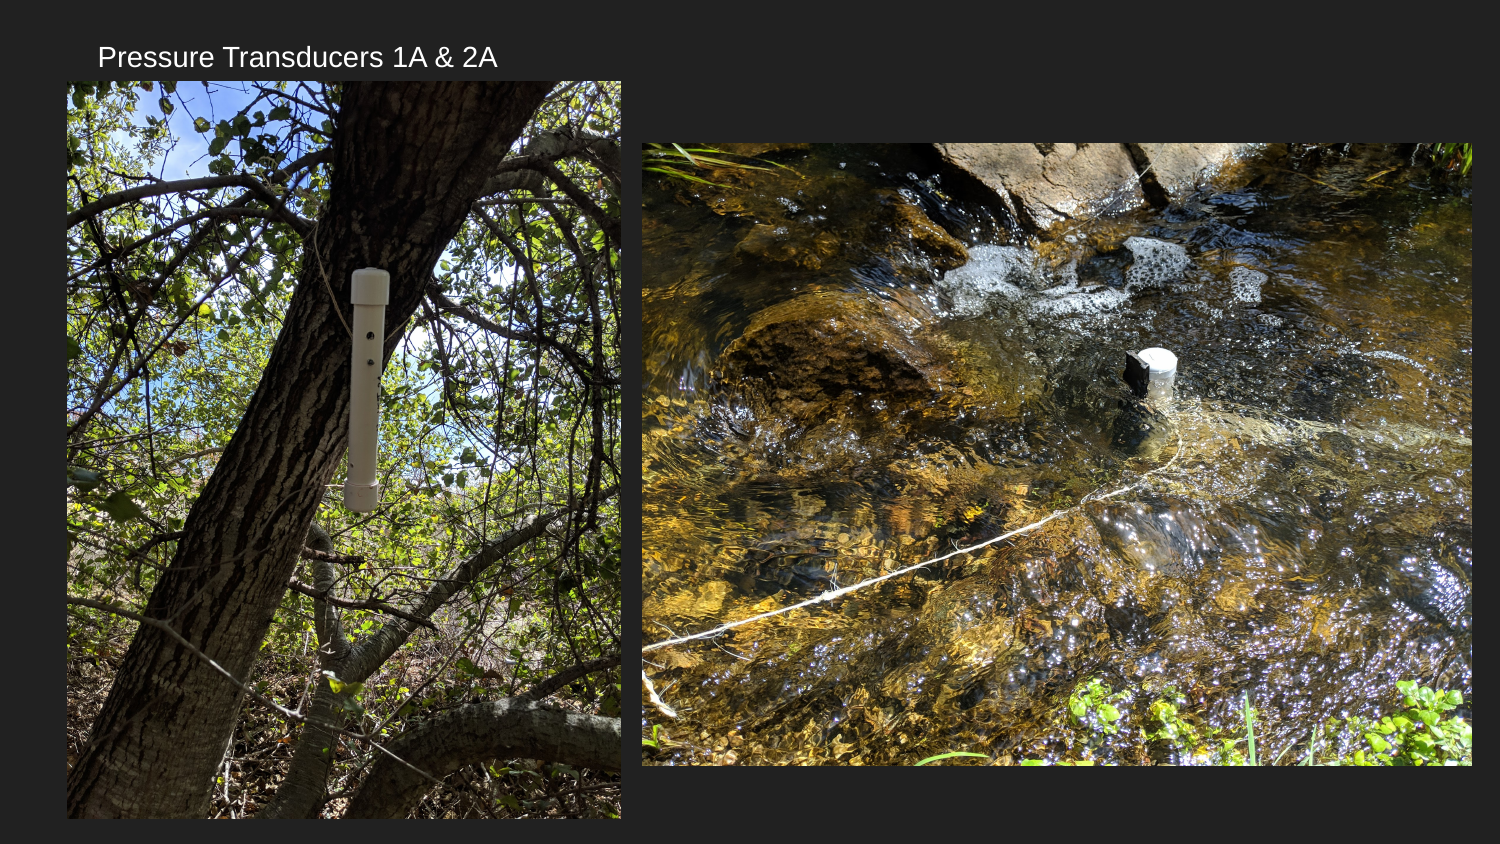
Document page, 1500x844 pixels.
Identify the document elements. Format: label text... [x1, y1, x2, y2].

picture [67, 81, 621, 819]
text_box Pressure Transducers 1A & 2A [82, 22, 579, 71]
picture [641, 143, 1472, 767]
